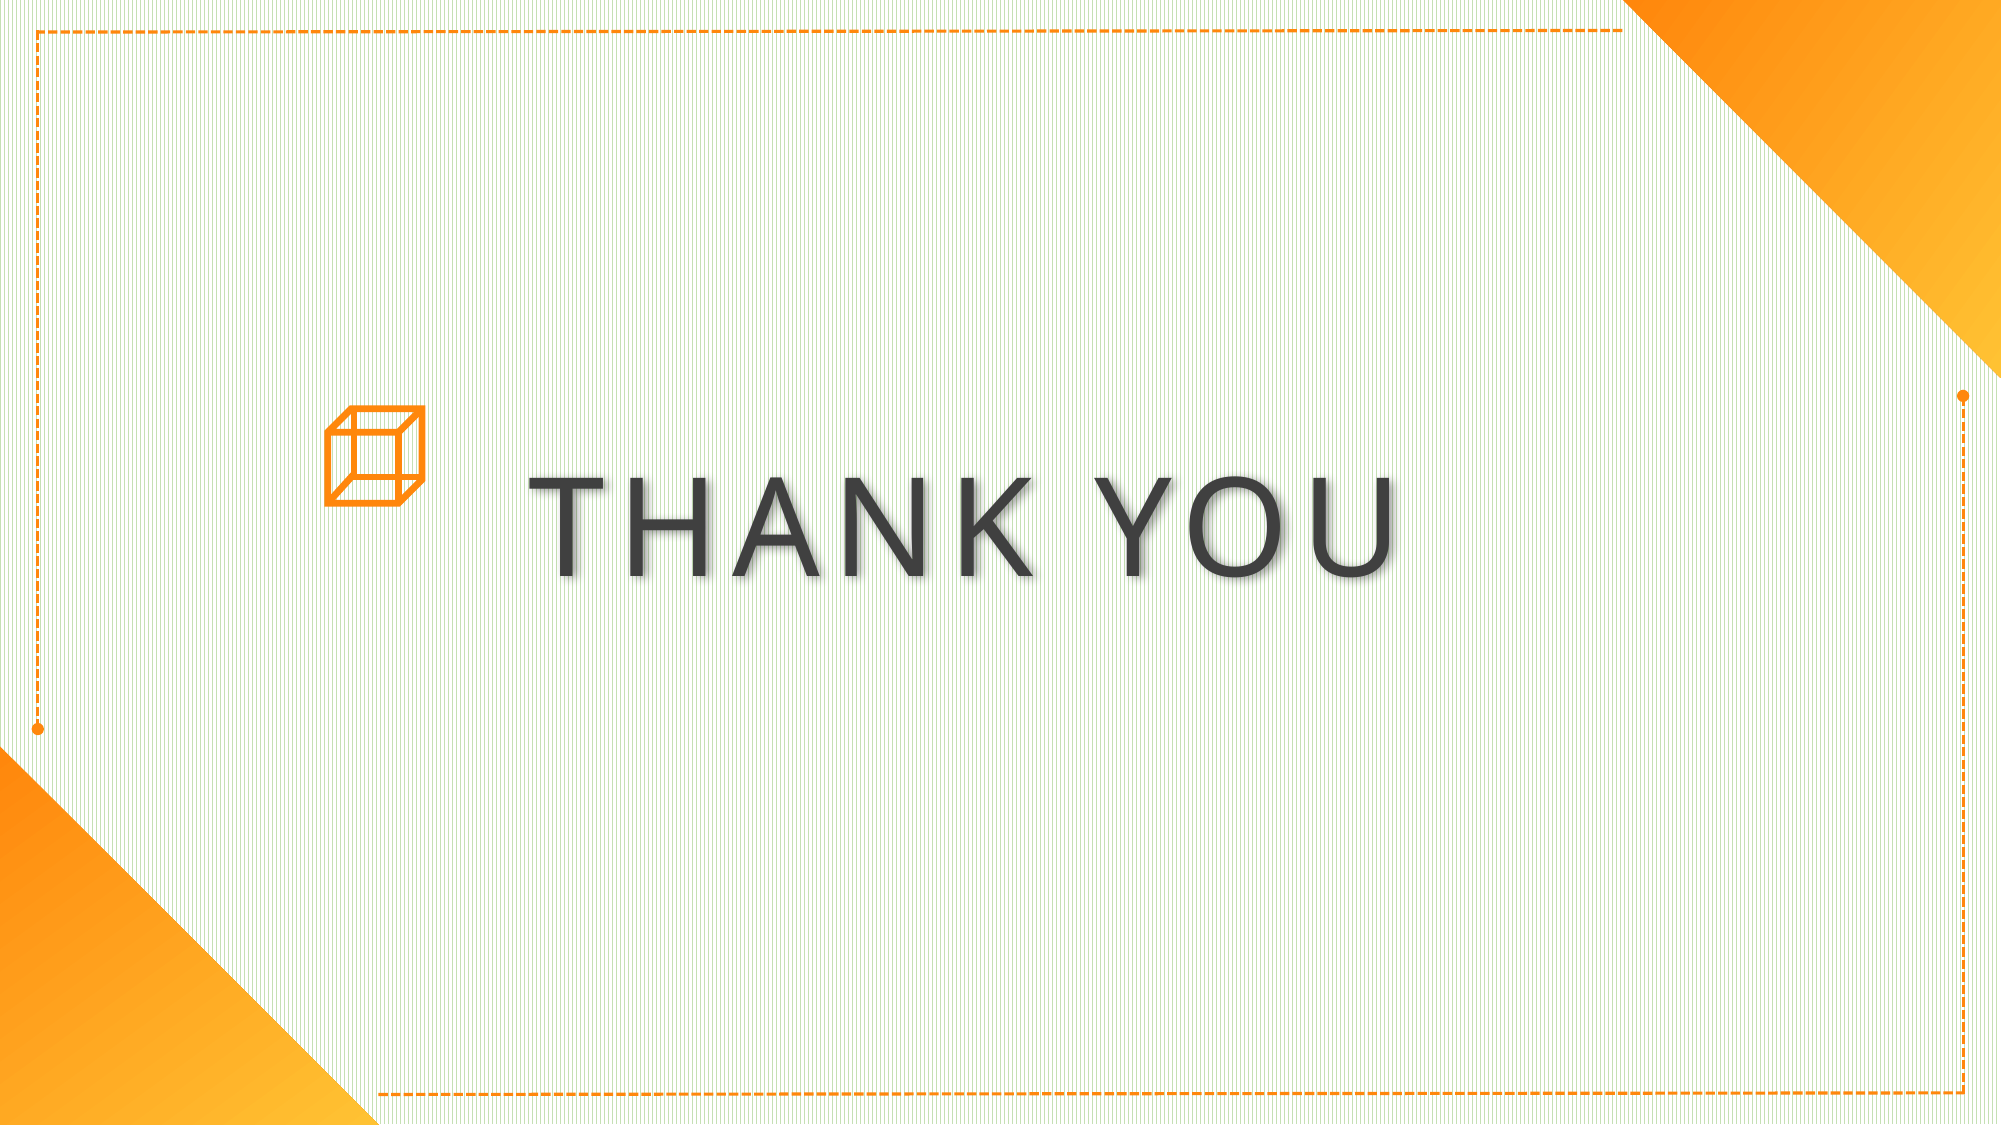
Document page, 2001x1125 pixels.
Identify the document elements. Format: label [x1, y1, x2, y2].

picture [0, 0, 2001, 1125]
text_box [0, 744, 381, 1125]
text_box [378, 395, 1965, 1095]
text_box [1621, 0, 2000, 379]
text_box [36, 30, 1623, 730]
text_box [305, 406, 1871, 614]
